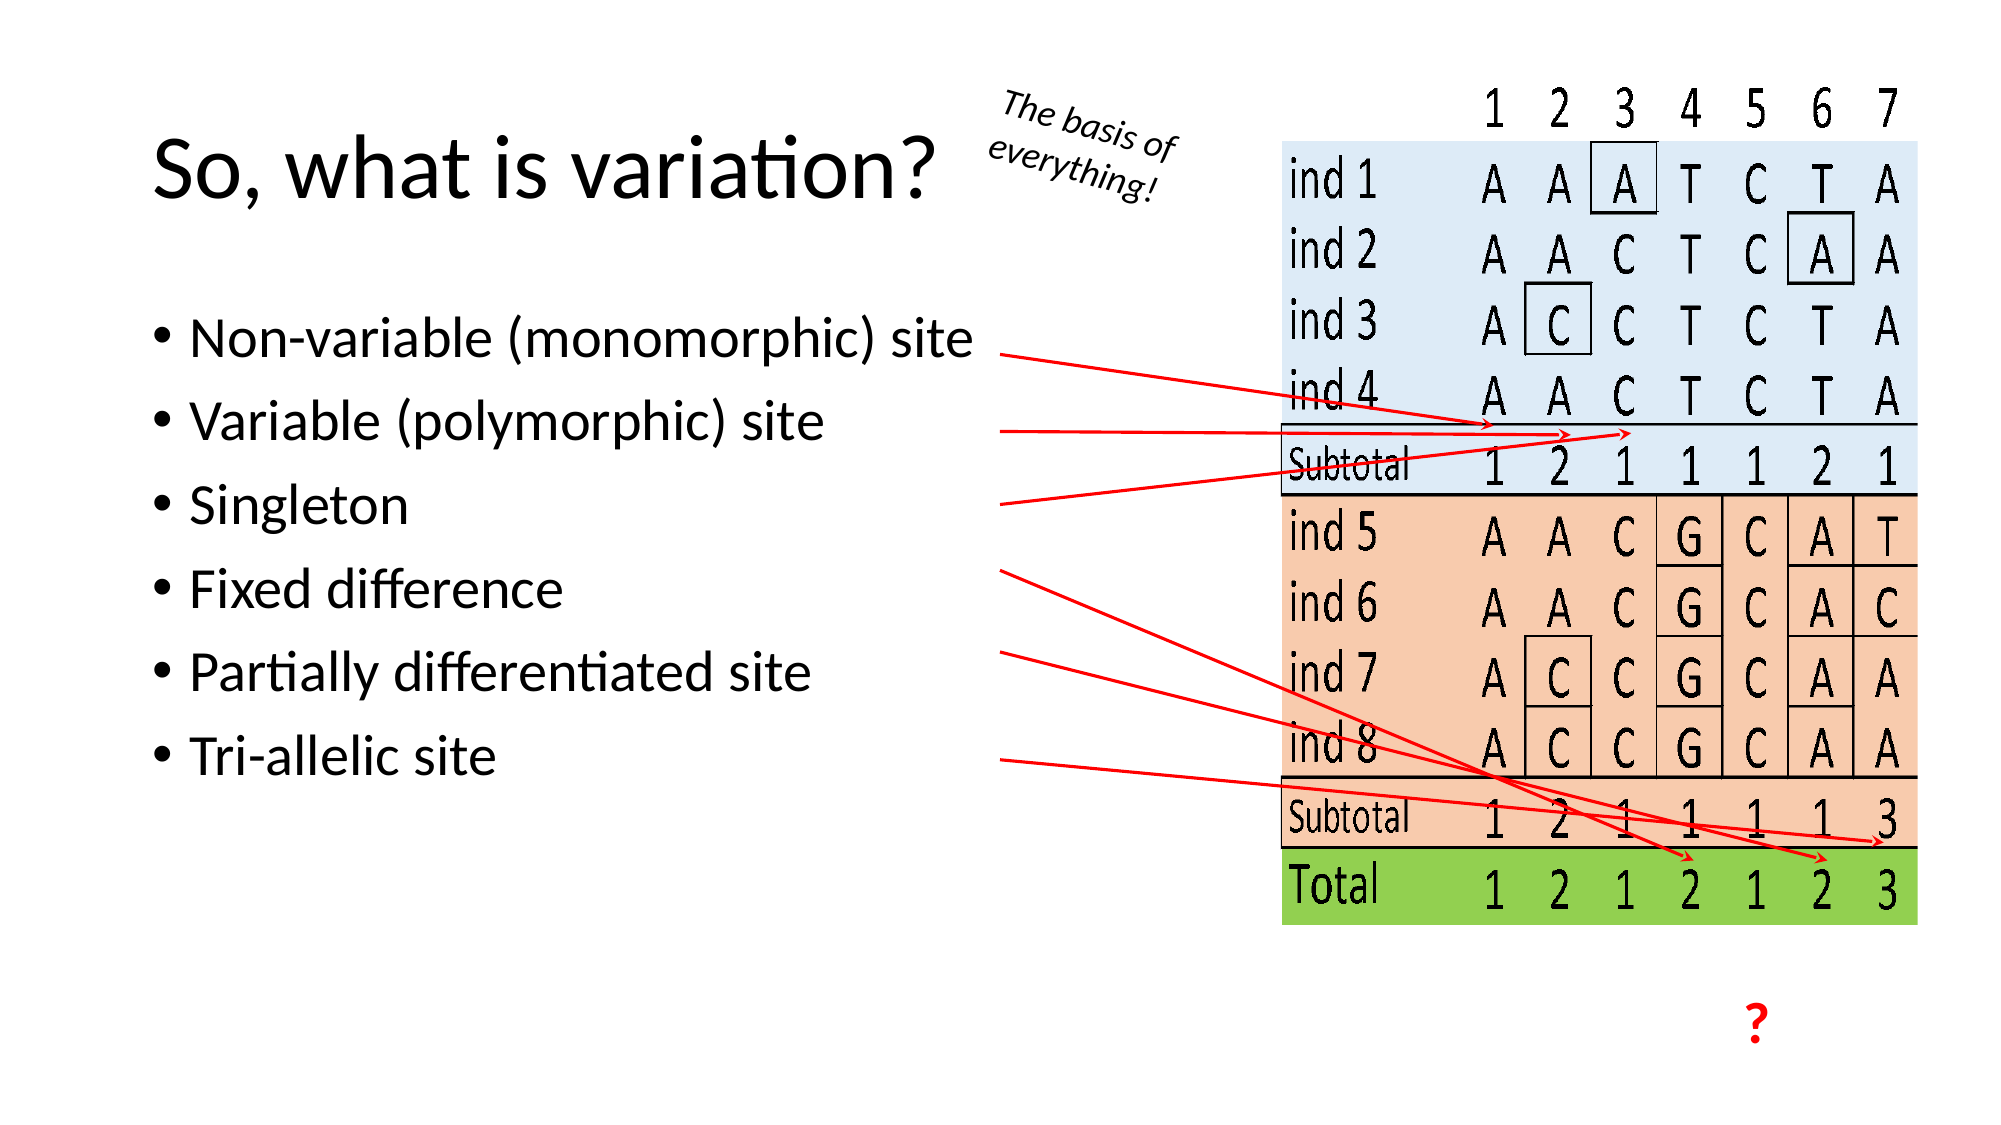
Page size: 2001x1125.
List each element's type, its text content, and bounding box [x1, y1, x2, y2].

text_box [999, 569, 1694, 651]
picture [1280, 59, 1918, 925]
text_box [999, 354, 1494, 426]
title So, what is variation? [137, 59, 1279, 278]
text_box The basis of everything! [968, 65, 1275, 249]
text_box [999, 432, 1632, 505]
text_box ? [1728, 977, 1802, 1063]
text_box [999, 850, 1828, 861]
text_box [999, 759, 1884, 843]
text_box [999, 651, 1828, 759]
list Non-variable (monomorphic) site Variable (polymorphic) site Singleton Fixed difference Partially differentiated site Tri-allelic site [137, 299, 1863, 1014]
